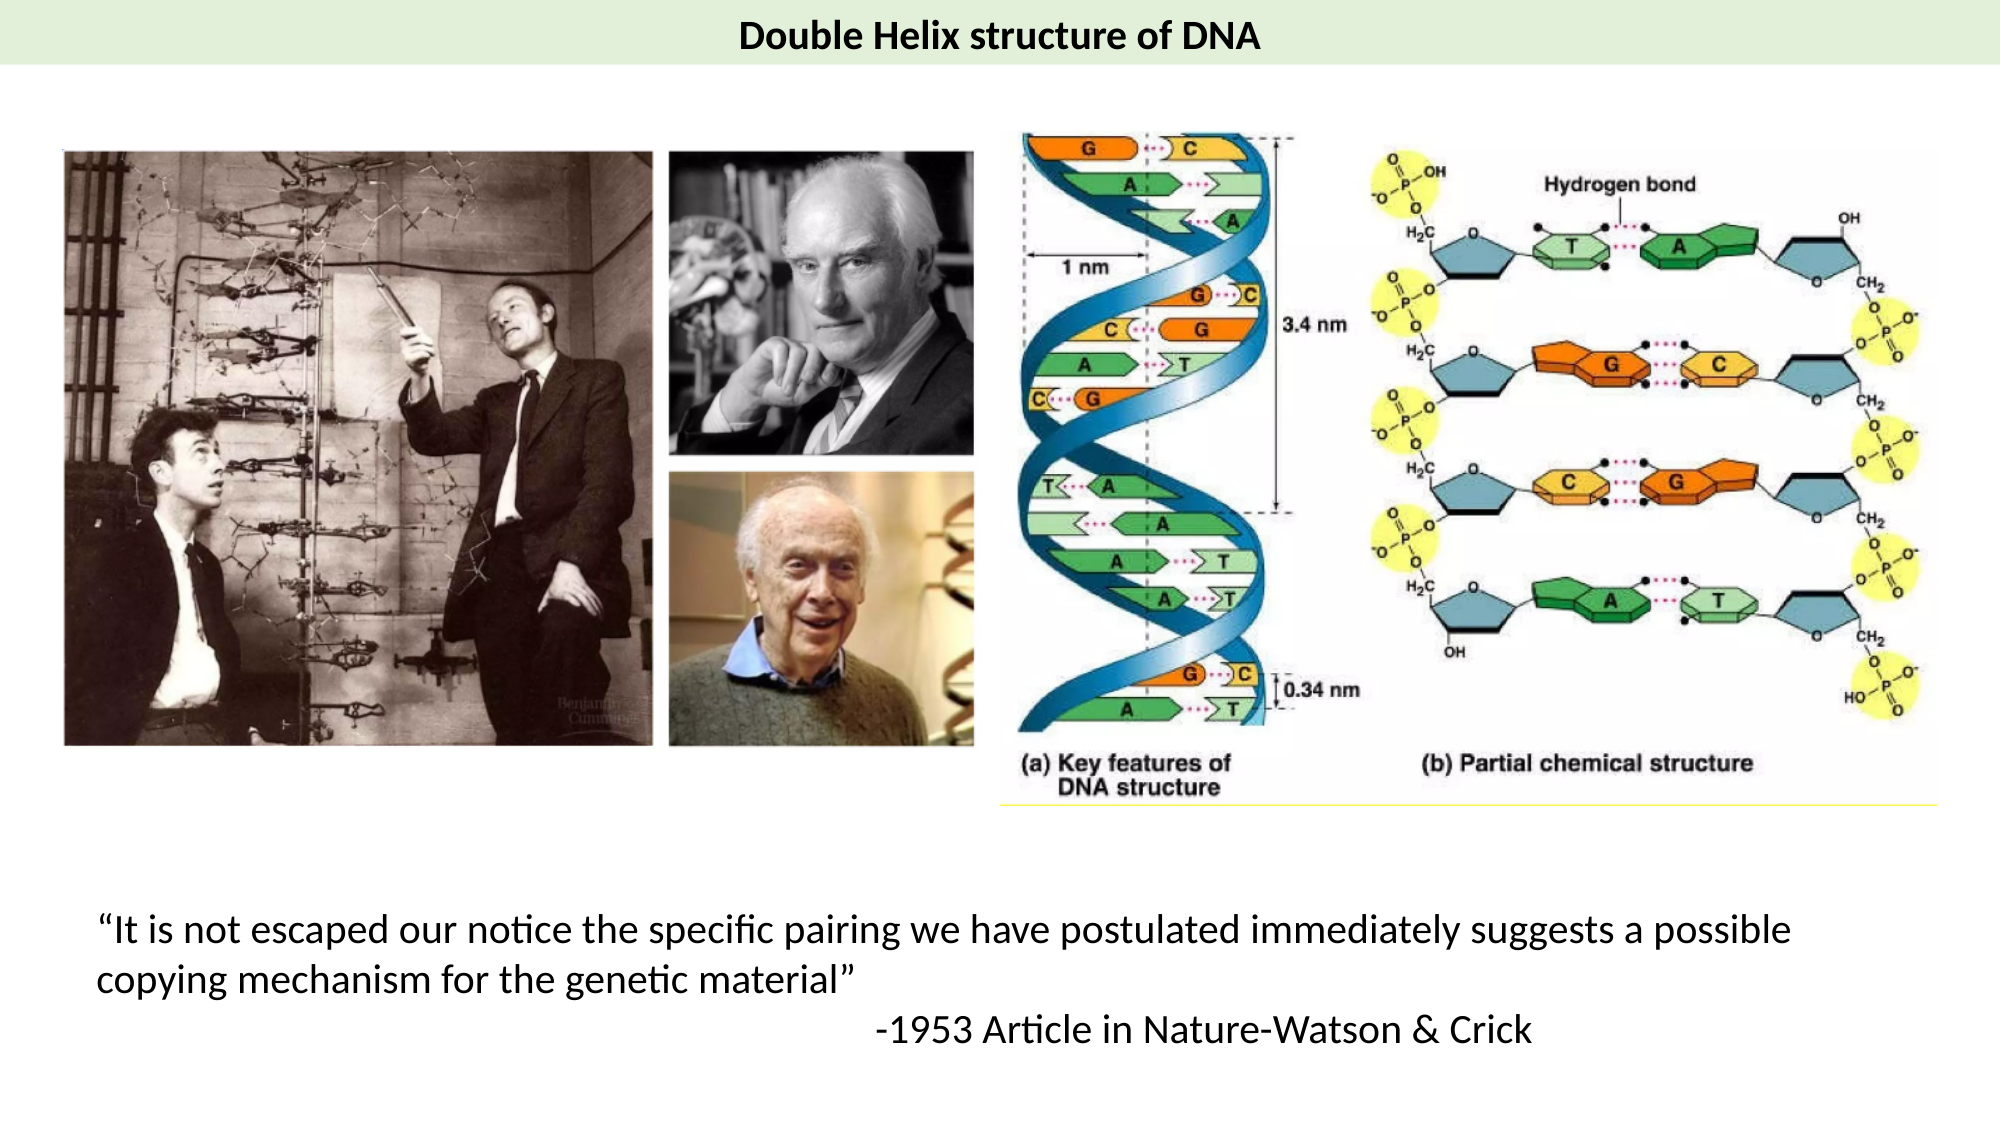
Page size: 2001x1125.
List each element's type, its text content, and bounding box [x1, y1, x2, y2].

picture [999, 130, 1938, 806]
text_box “It is not escaped our notice the specific pairing we have postulated immediately suggests a possible copying mechanism for the genetic material” -1953 Article in Nature-Watson & Crick [81, 894, 1938, 1060]
text_box Double Helix structure of DNA [0, 0, 2000, 65]
picture [62, 149, 981, 753]
